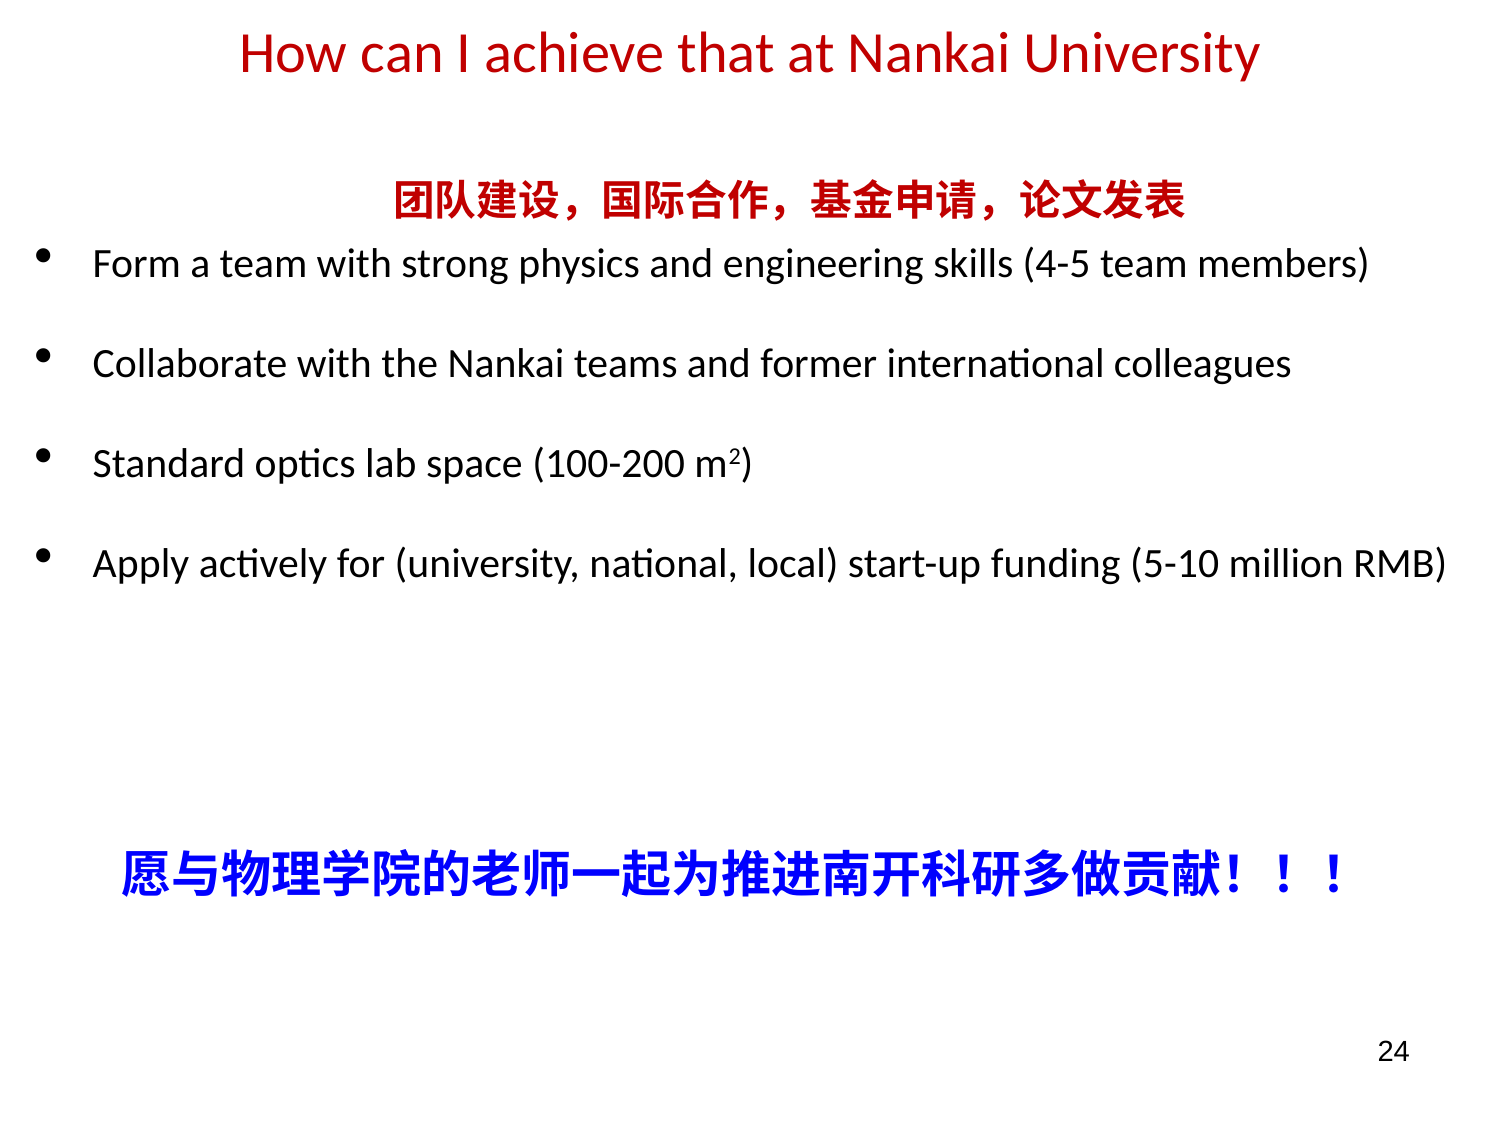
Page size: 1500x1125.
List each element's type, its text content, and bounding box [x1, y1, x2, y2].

slide_number 24 [1074, 1024, 1426, 1103]
text_box Form a team with strong physics and engineering skills (4-5 team members) Collaborate with the Nankai teams and former international colleagues Standard optics lab space (100-200 m2) Apply actively for (university, national, local) start-up funding (5-10 million RMB) [21, 128, 1500, 594]
text_box 团队建设，国际合作，基金申请，论文发表 [378, 166, 1202, 231]
text_box How can I achieve that at Nankai University [0, 6, 1500, 92]
text_box 愿与物理学院的老师一起为推进南开科研多做贡献！！！ [106, 835, 1372, 910]
